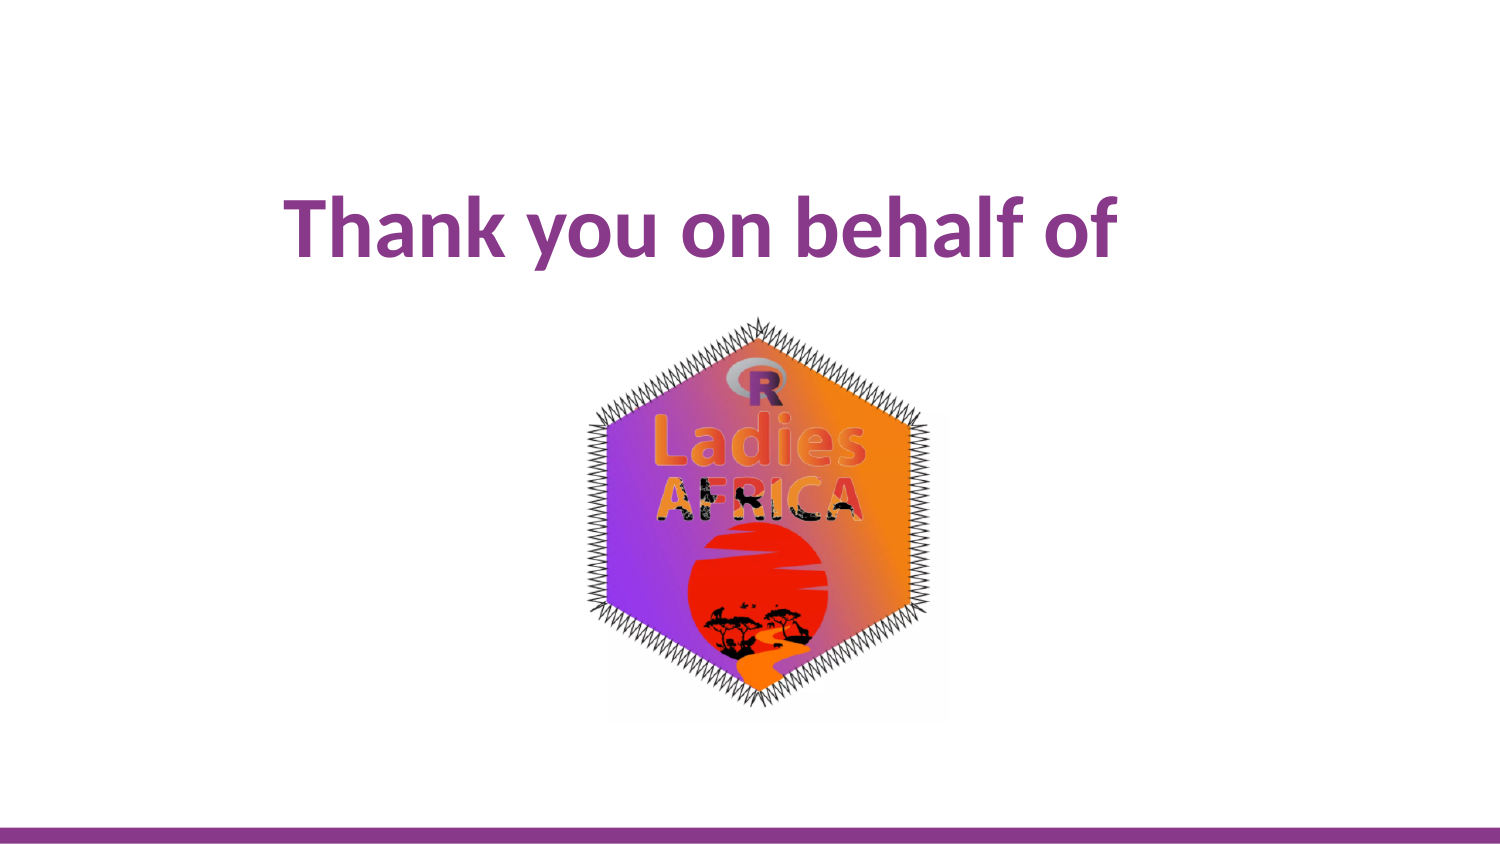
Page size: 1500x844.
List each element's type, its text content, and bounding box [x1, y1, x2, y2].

text_box Thank you on behalf of [17, 154, 1406, 290]
picture [551, 304, 949, 723]
